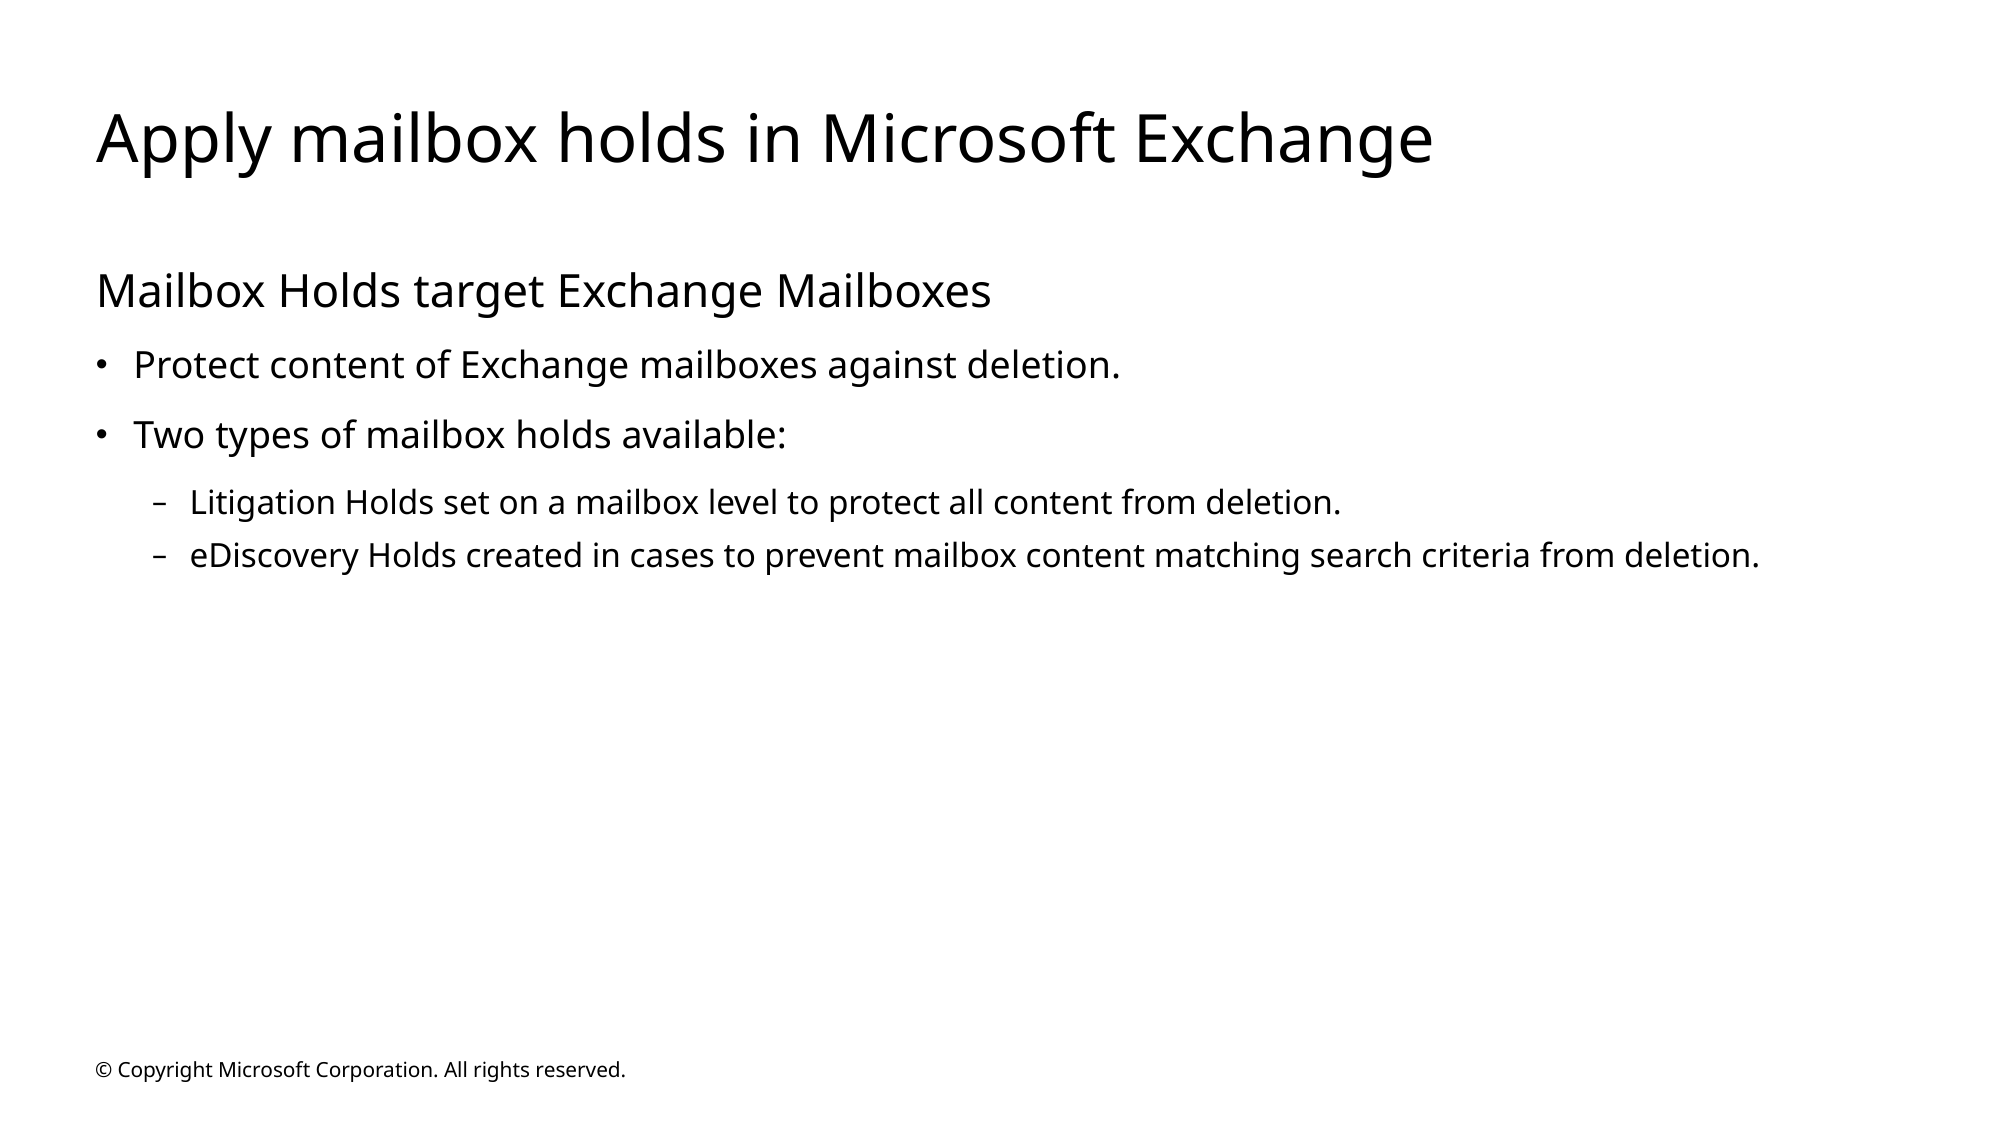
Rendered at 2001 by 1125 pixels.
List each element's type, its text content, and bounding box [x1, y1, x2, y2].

list Mailbox Holds target Exchange Mailboxes Protect content of Exchange mailboxes against deletion. Two types of mailbox holds available: Litigation Holds set on a mailbox level to protect all content from deletion. eDiscovery Holds created in cases to prevent mailbox content matching search criteria from deletion. [95, 261, 1903, 577]
title Apply mailbox holds in Microsoft Exchange [96, 96, 1903, 177]
